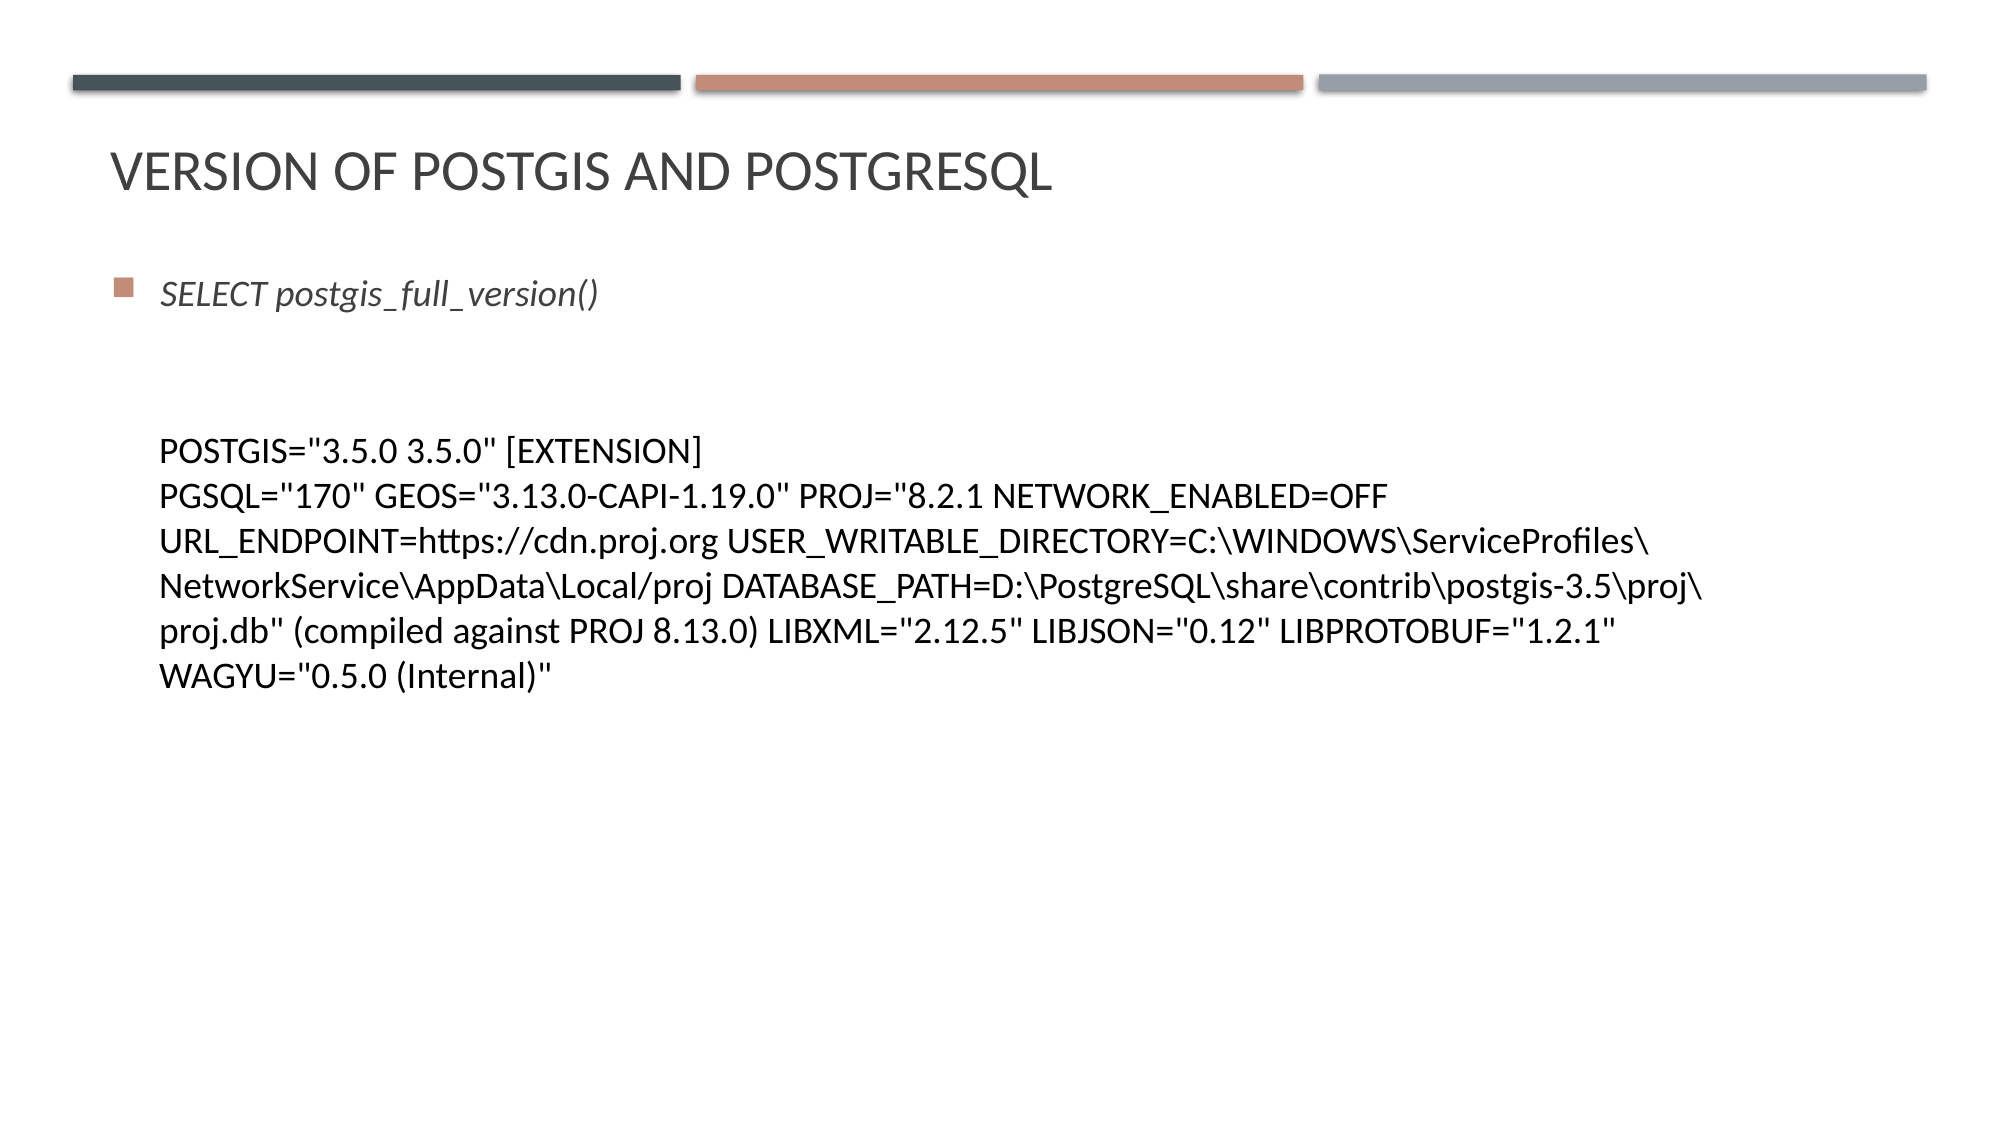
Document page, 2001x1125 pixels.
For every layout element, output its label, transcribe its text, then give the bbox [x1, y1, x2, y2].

title Version of postgis and postgresql [95, 115, 1905, 210]
text_box POSTGIS="3.5.0 3.5.0" [EXTENSION] PGSQL="170" GEOS="3.13.0-CAPI-1.19.0" PROJ="8.2.1 NETWORK_ENABLED=OFF URL_ENDPOINT=https://cdn.proj.org USER_WRITABLE_DIRECTORY=C:\WINDOWS\ServiceProfiles\NetworkService\AppData\Local/proj DATABASE_PATH=D:\PostgreSQL\share\contrib\postgis-3.5\proj\proj.db" (compiled against PROJ 8.13.0) LIBXML="2.12.5" LIBJSON="0.12" LIBPROTOBUF="1.2.1" WAGYU="0.5.0 (Internal)" [144, 418, 1827, 704]
list SELECT postgis_full_version() [95, 244, 1905, 340]
